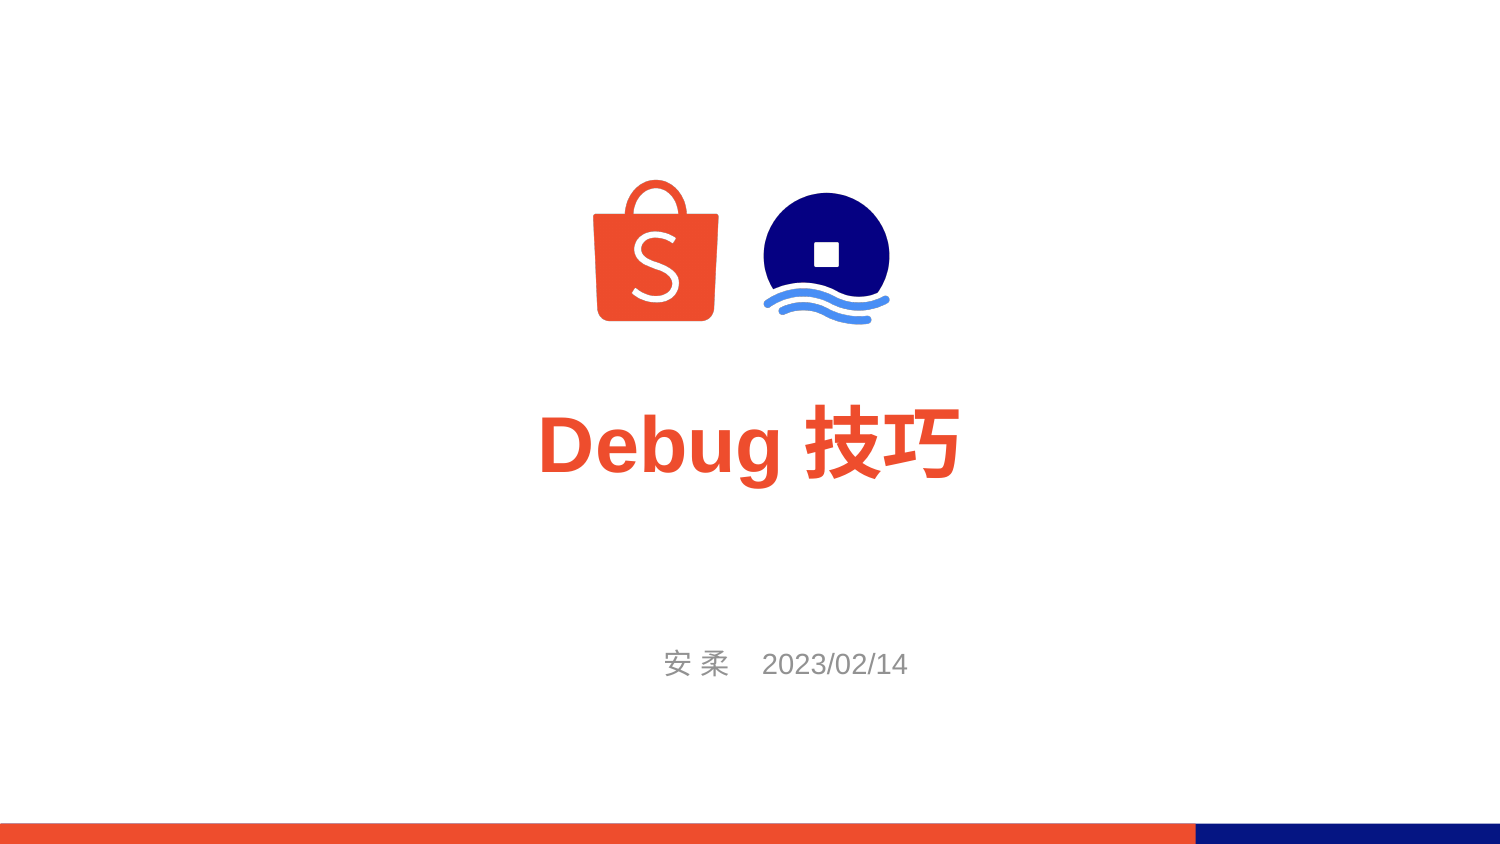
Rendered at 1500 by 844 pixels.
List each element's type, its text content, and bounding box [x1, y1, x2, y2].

text_box 安 柔 2023/02/14 [644, 642, 928, 684]
text_box Debug技巧 [260, 390, 1240, 492]
picture [576, 167, 924, 330]
